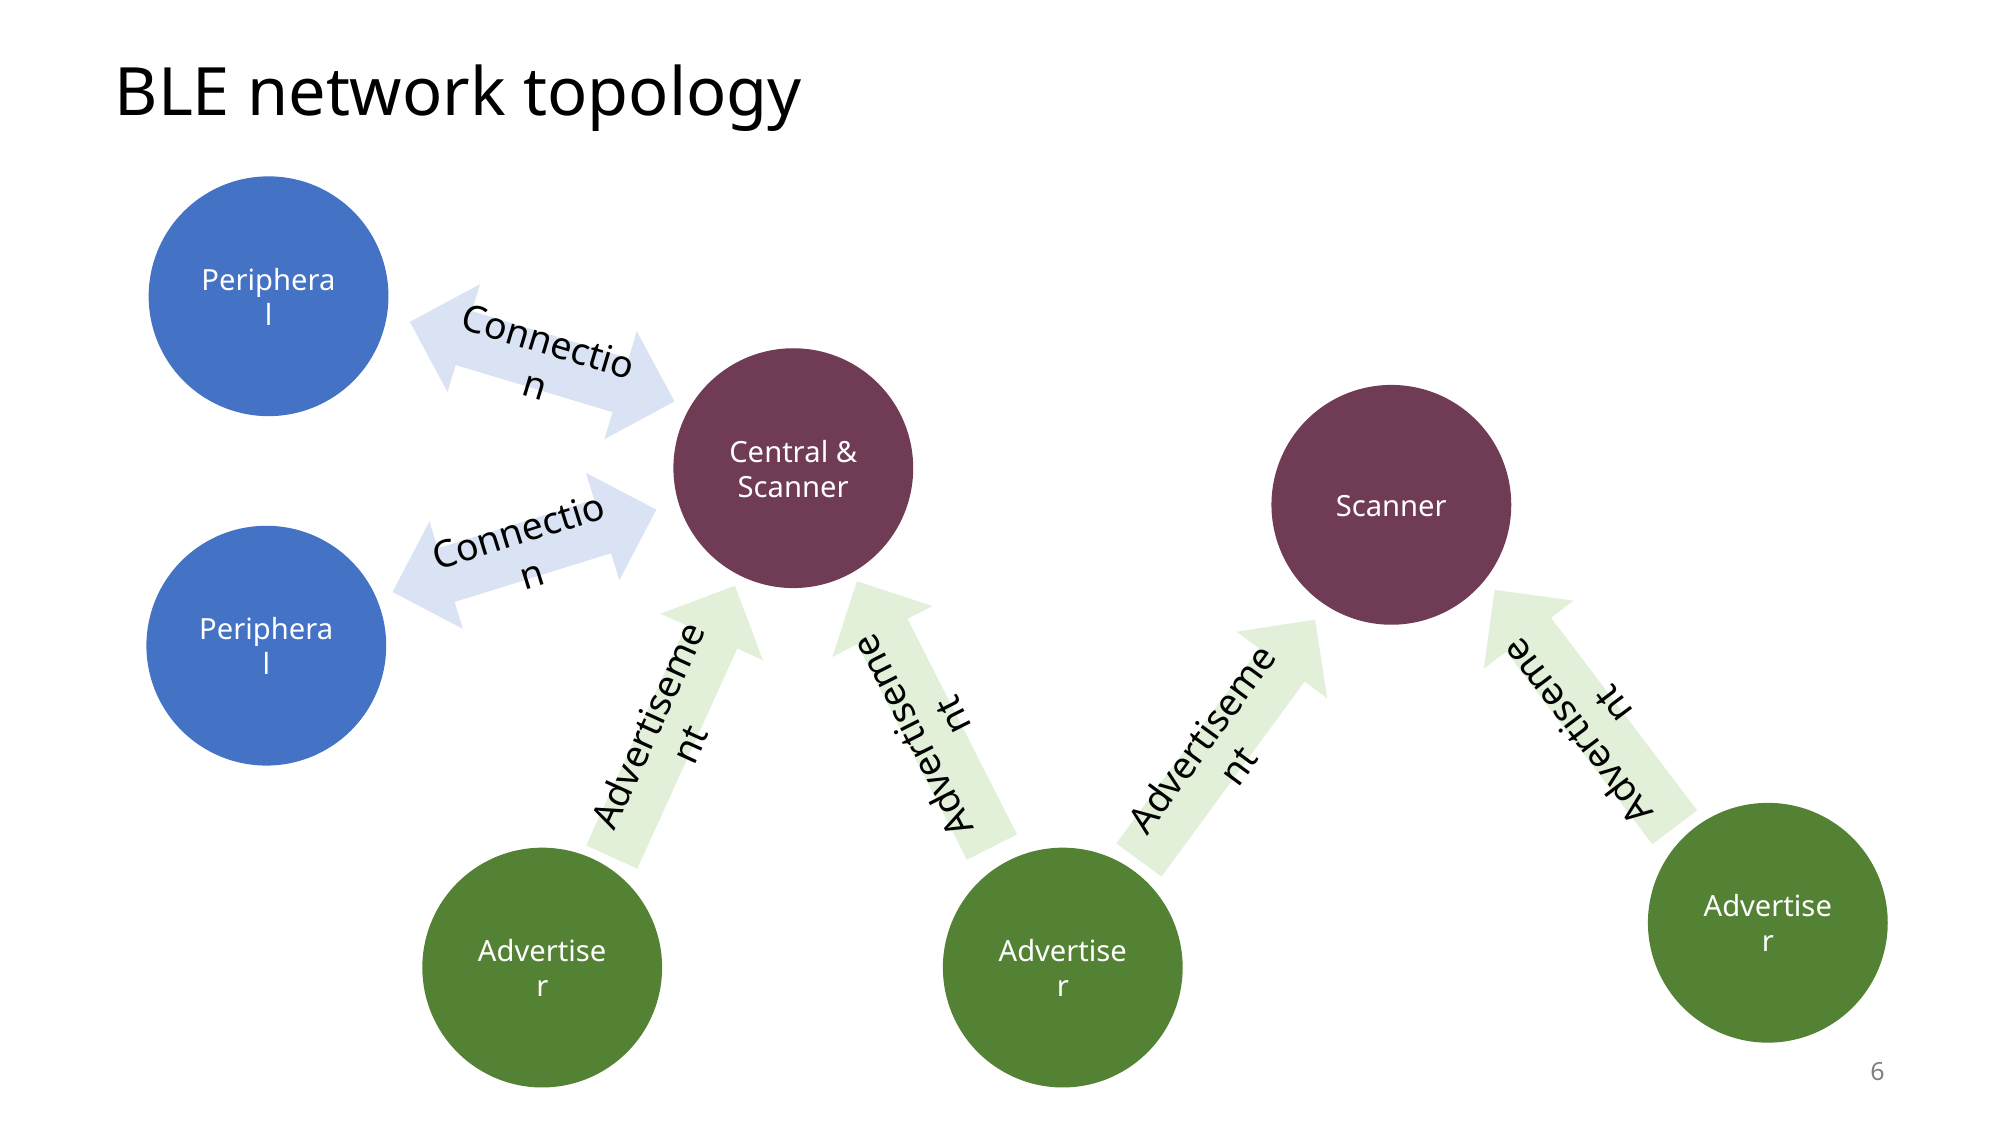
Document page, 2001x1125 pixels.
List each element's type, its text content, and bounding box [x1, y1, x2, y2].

text_box Advertiser [941, 846, 1184, 1089]
text_box Advertiser [1646, 801, 1889, 1044]
text_box Scanner [1270, 383, 1513, 626]
text_box Advertisement [1114, 618, 1329, 879]
slide_number 6 [1749, 1042, 1900, 1103]
text_box Peripheral [145, 524, 388, 767]
text_box Advertisement [830, 580, 1019, 862]
title BLE network topology [99, 37, 1900, 150]
text_box Advertisement [584, 584, 765, 871]
text_box Advertiser [421, 846, 664, 1089]
text_box Connection [391, 470, 658, 632]
text_box Connection [408, 282, 676, 442]
text_box Peripheral [147, 175, 390, 418]
text_box Central & Scanner [672, 347, 915, 590]
text_box Advertisement [1482, 588, 1699, 846]
